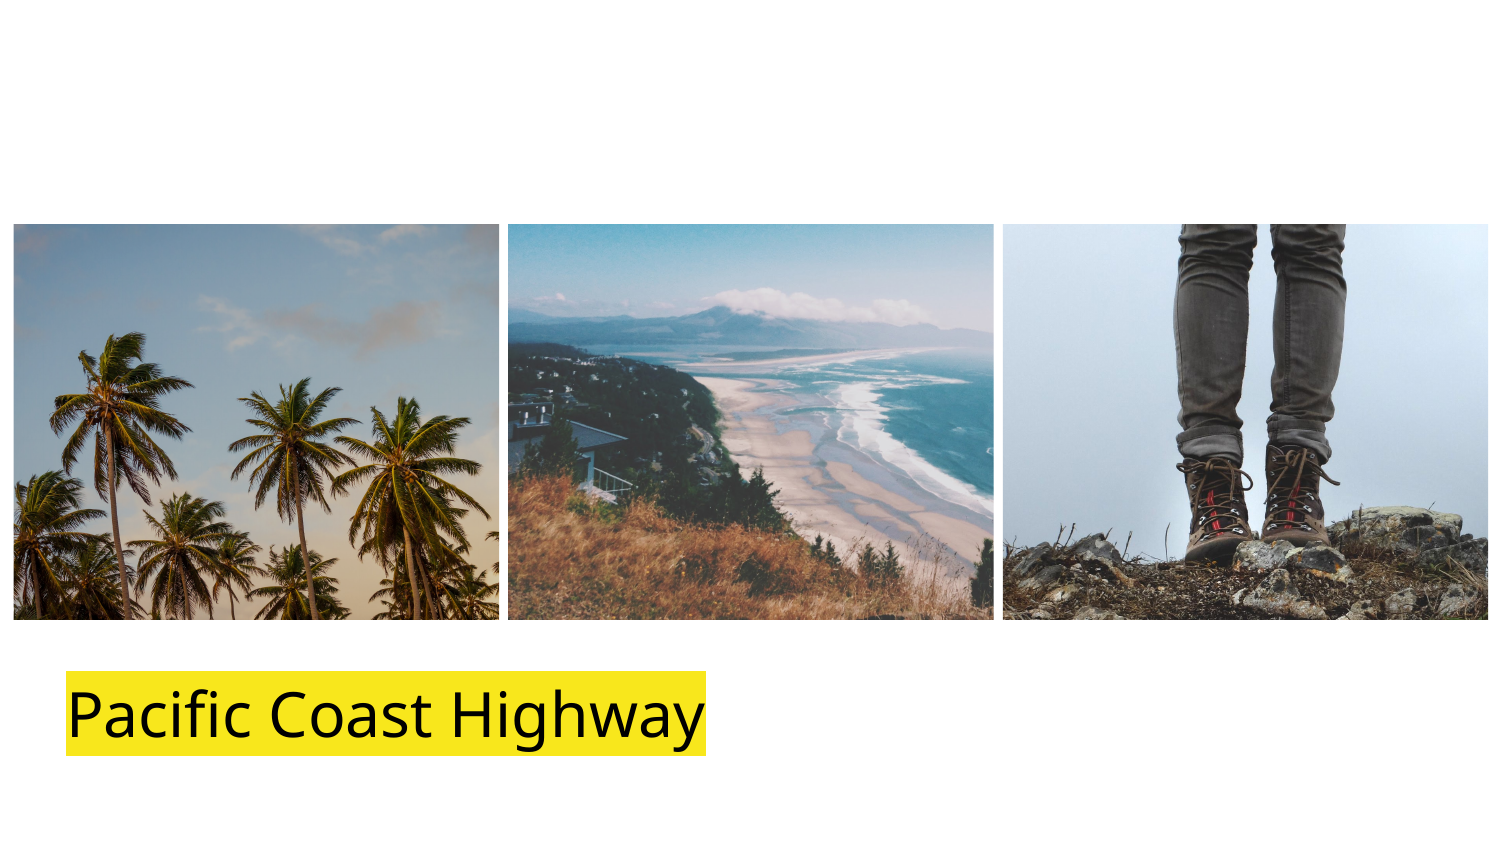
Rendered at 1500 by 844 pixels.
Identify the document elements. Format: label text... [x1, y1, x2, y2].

title Pacific Coast Highway [51, 659, 1449, 754]
picture [507, 223, 994, 620]
picture [13, 223, 500, 620]
picture [1002, 223, 1489, 620]
